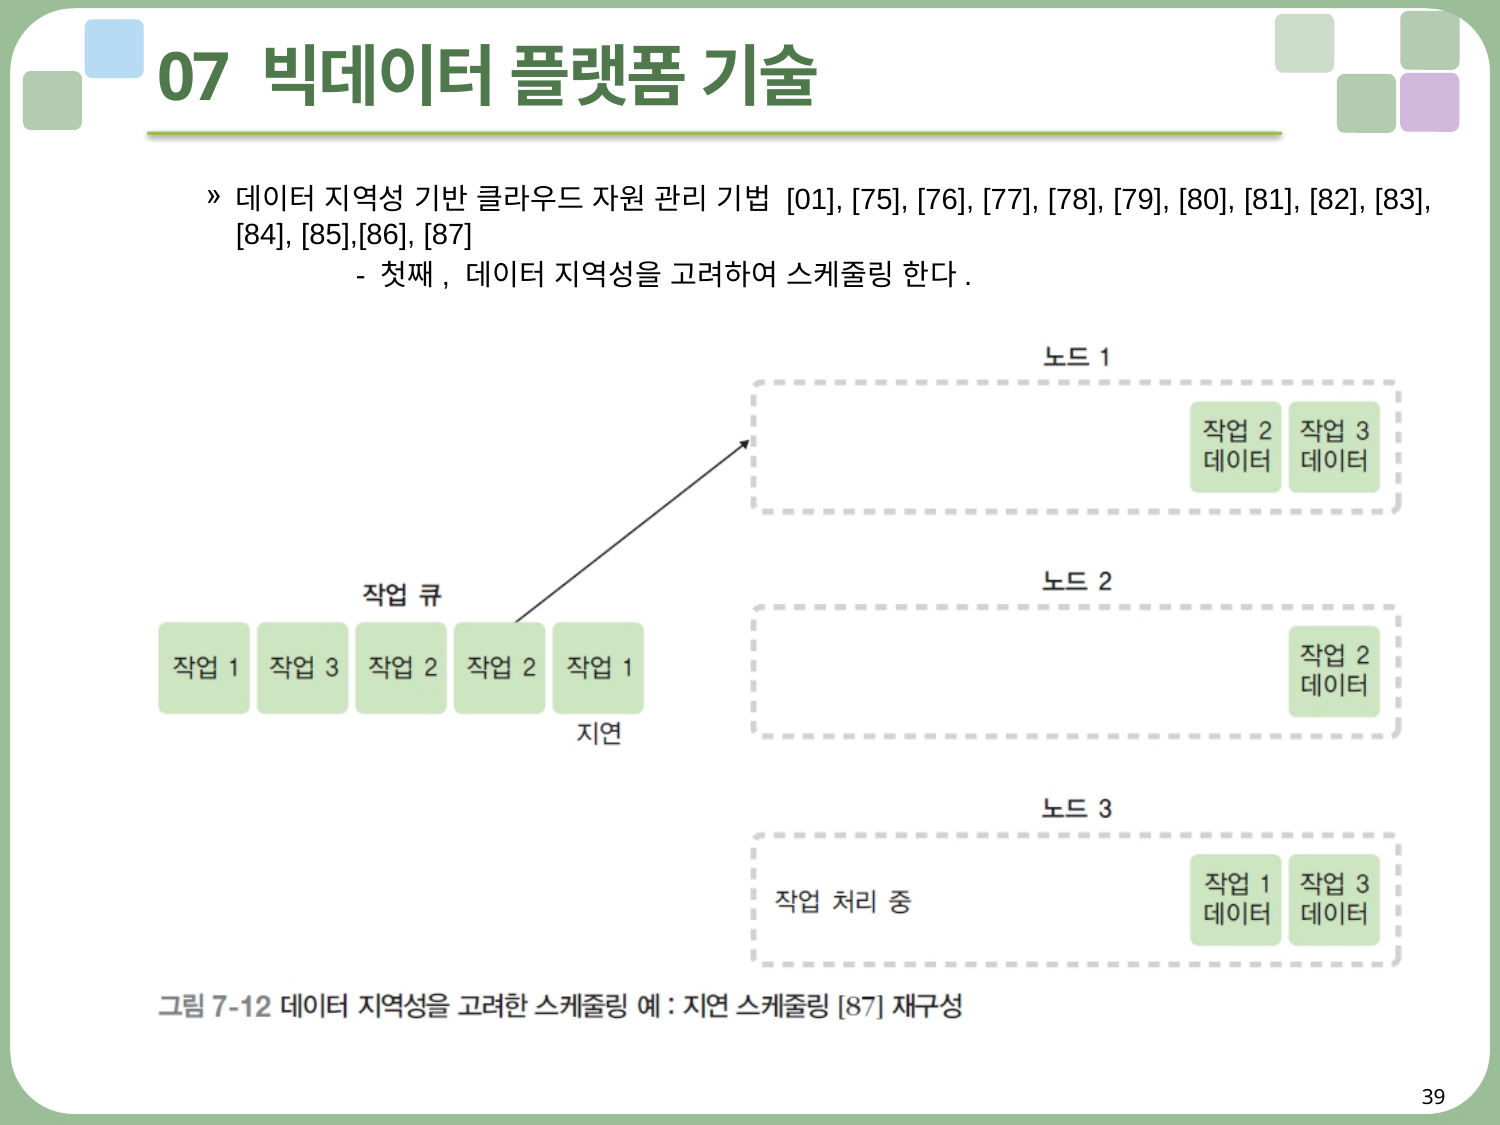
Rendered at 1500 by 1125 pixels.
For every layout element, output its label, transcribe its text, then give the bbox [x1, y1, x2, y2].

title 07 빅데이터 플랫폼 기술 [142, 25, 1459, 123]
picture [0, 0, 1500, 1125]
list 데이터 지역성 기반 클라우드 자원 관리 기법 [01], [75], [76], [77], [78], [79], [80], [81], [82], [83], [84], [85],[86], [87] - 첫째, 데이터 지역성을 고려하여 스케줄링 한다. [29, 172, 1459, 1083]
